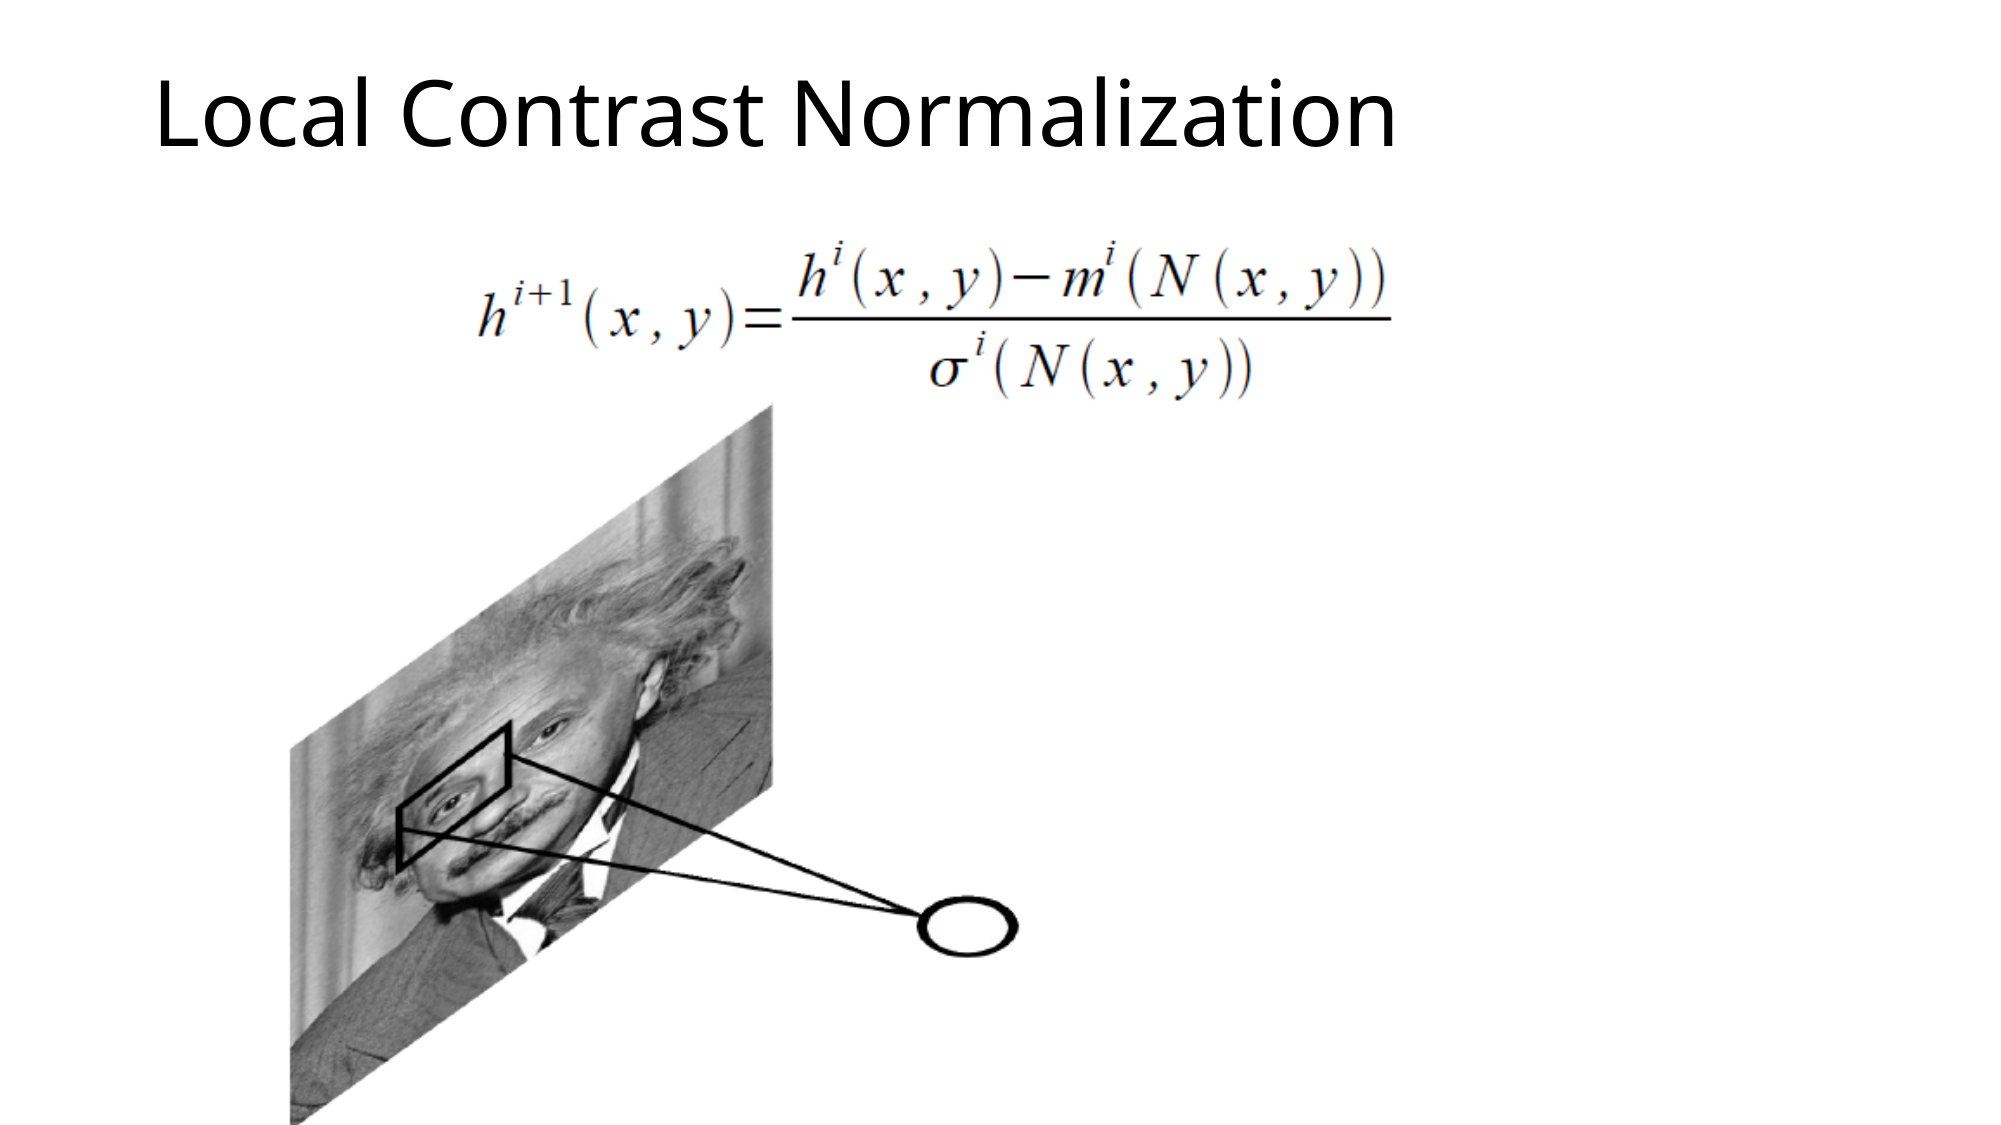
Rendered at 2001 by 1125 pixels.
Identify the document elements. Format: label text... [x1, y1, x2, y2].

picture [235, 222, 1550, 1125]
text_box Local Contrast Normalization [137, 59, 1863, 202]
